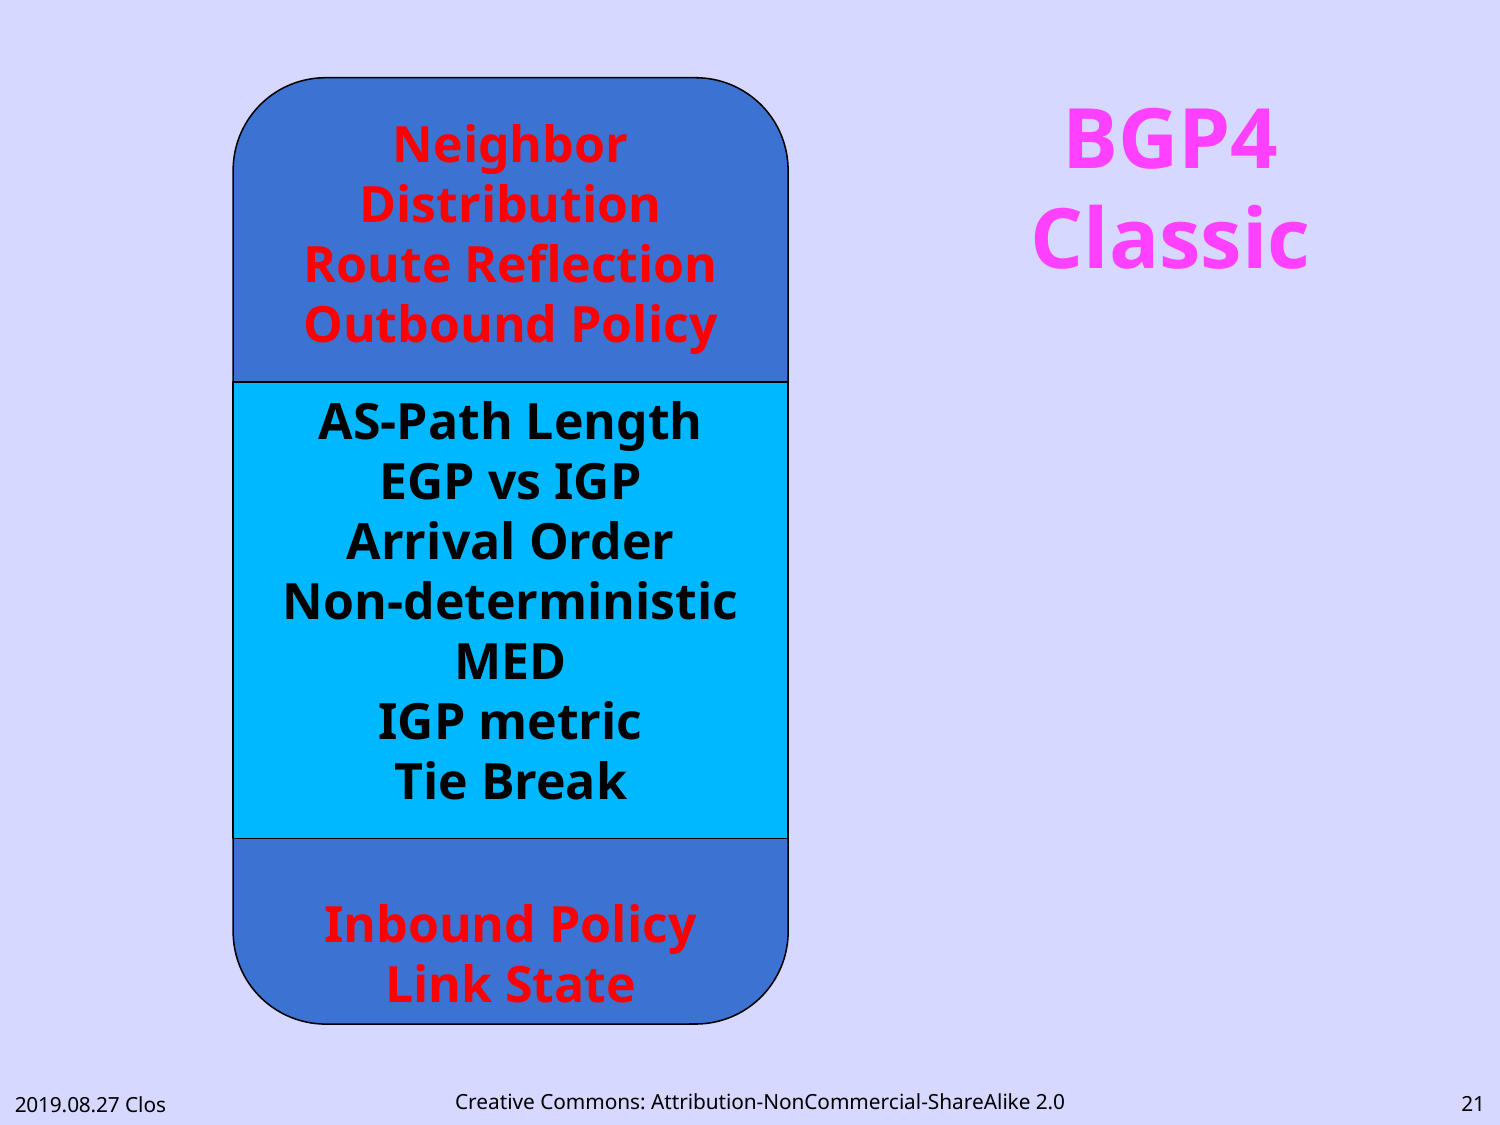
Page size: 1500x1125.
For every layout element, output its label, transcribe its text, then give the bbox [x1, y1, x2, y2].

footer Creative Commons: Attribution-NonCommercial-ShareAlike 2.0 [409, 1085, 1111, 1125]
text_box Neighbor Distribution Route Reflection Outbound Policy Inbound Policy Link State [233, 839, 789, 1025]
text_box AS-Path Length EGP vs IGP Arrival Order Non-deterministic MED IGP metric Tie Break [233, 381, 789, 839]
text_box Neighbor Distribution Route Reflection Outbound Policy Inbound Policy Link State [233, 77, 789, 381]
slide_number 20 [1361, 1085, 1500, 1125]
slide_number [0, 1085, 355, 1125]
text_box BGP4 Classic [1015, 77, 1326, 293]
